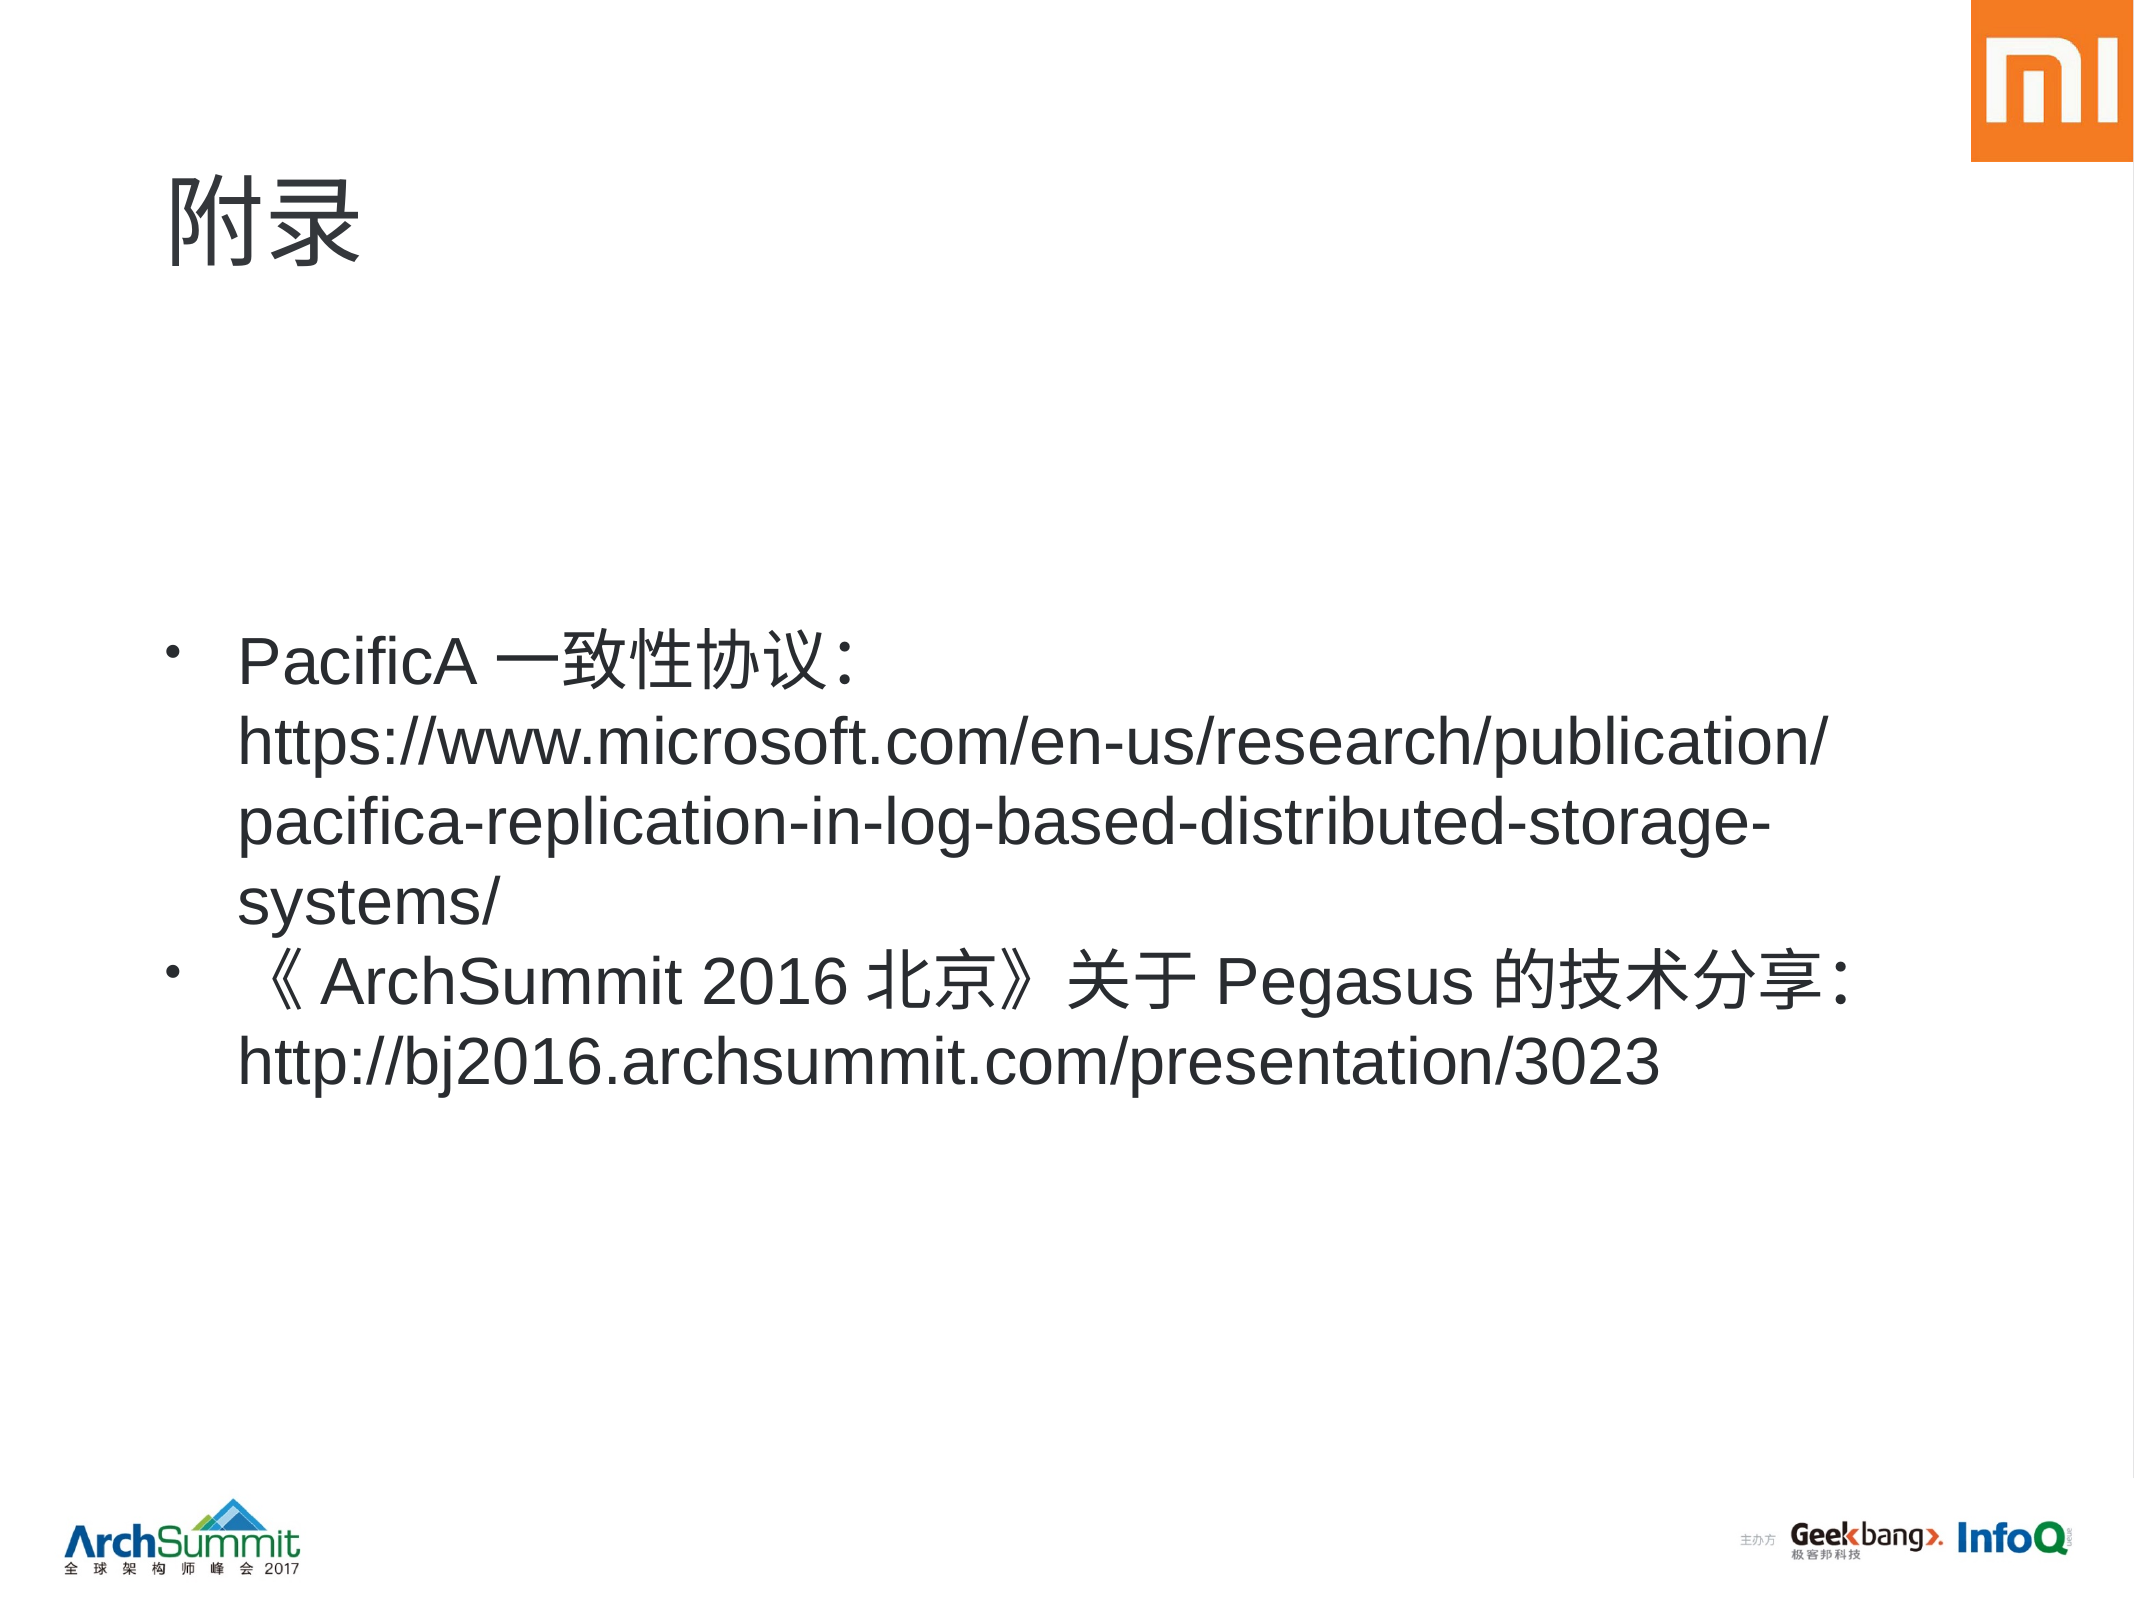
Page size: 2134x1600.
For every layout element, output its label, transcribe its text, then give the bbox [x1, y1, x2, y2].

title 附录 [155, 41, 1978, 397]
picture [0, 0, 2134, 1600]
list PacificA一致性协议： https://www.microsoft.com/en-us/research/publication/pacifica-replication-in-log-based-distributed-storage-systems/ 《ArchSummit 2016北京》关于Pegasus的技术分享： http://bj2016.archsummit.com/presentation/3023 [155, 436, 1978, 1388]
